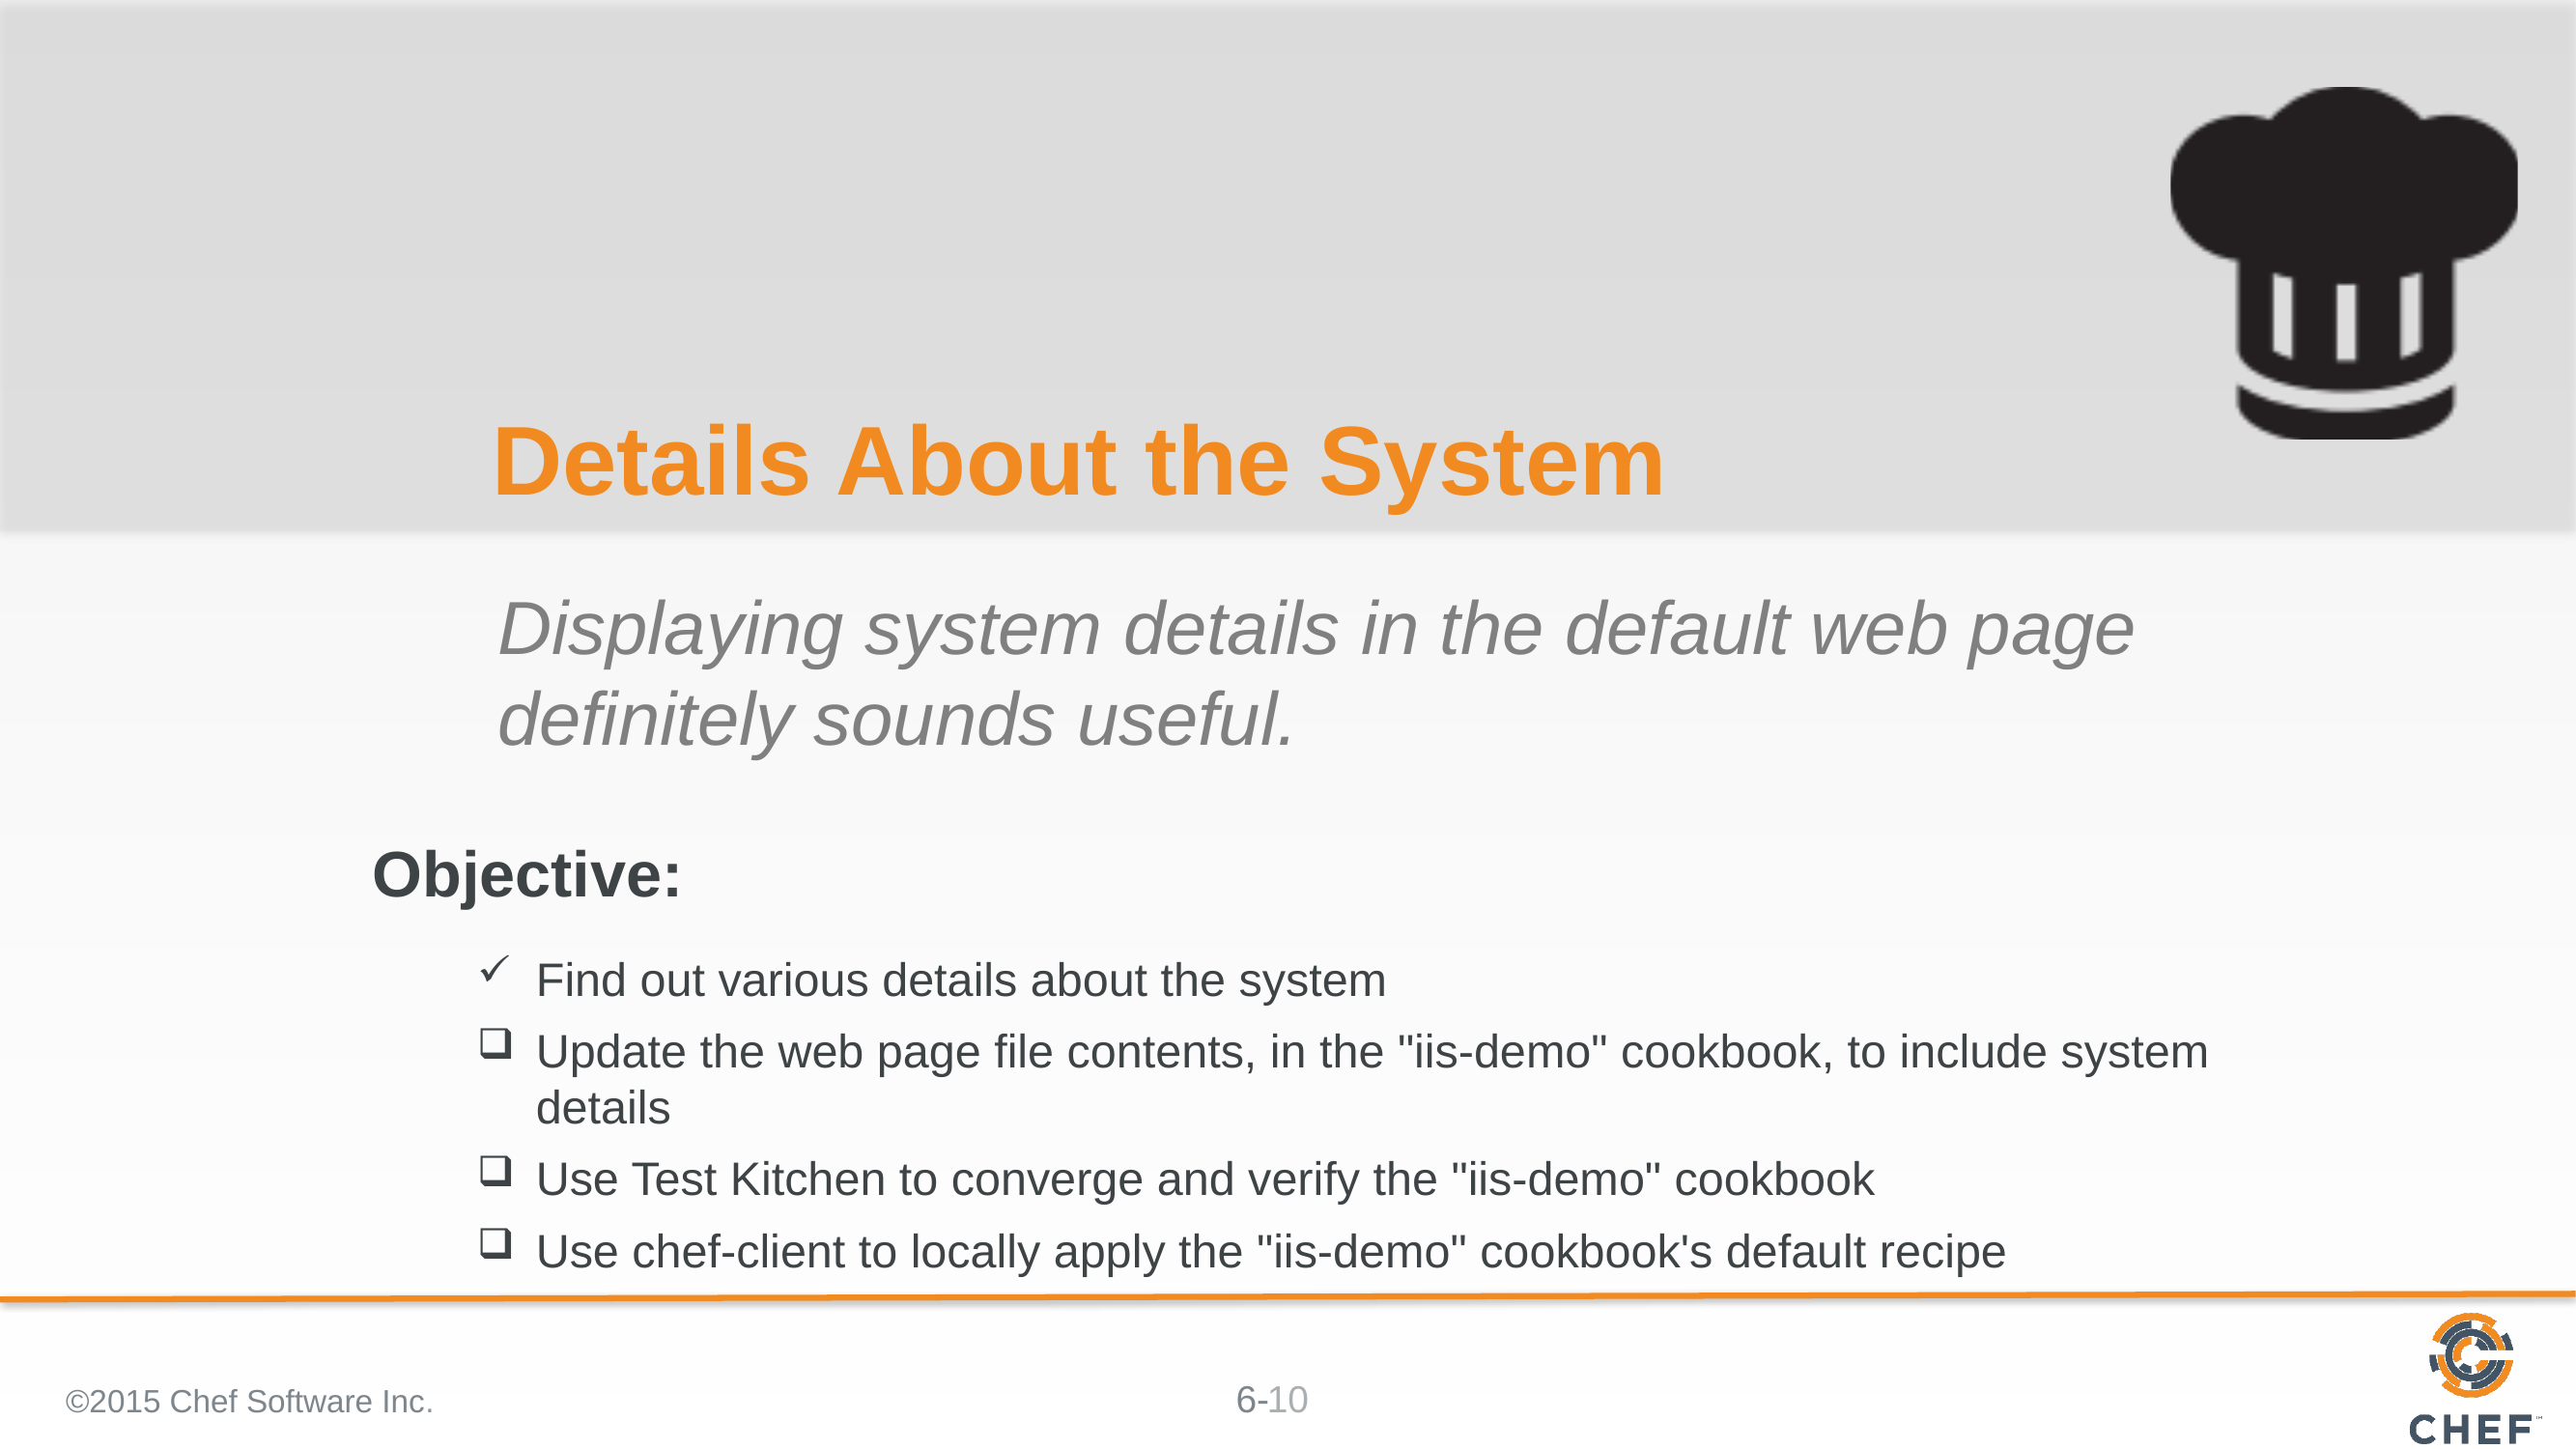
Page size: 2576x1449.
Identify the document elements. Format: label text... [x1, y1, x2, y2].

title Details About the System [477, 395, 2217, 531]
footer ©2015 Chef Software Inc. [51, 1359, 952, 1440]
picture [2399, 1297, 2550, 1449]
list Find out various details about the system Update the web page file contents, in the "iis-demo" cookbook, to include system details Use Test Kitchen to converge and verify the "iis-demo" cookbook Use chef-client to locally apply the "iis-demo" cookbook's default recipe [477, 949, 2271, 1278]
slide_number 10 [998, 1359, 1578, 1437]
list Displaying system details in the default web page definitely sounds useful. [478, 549, 2272, 791]
